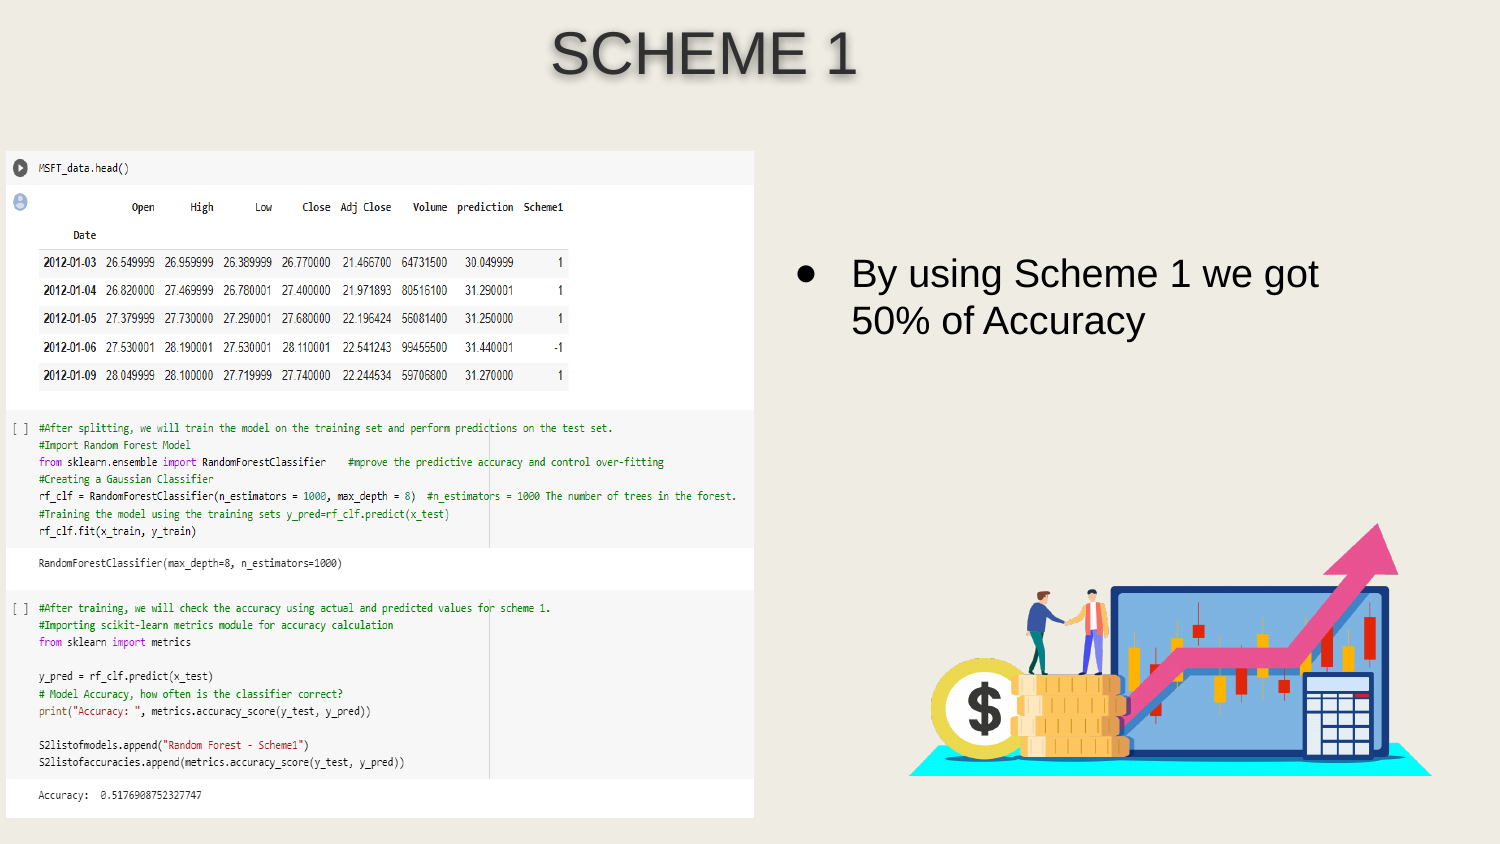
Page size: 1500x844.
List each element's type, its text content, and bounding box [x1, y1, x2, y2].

text_box By using Scheme 1 we got 50% of Accuracy [761, 232, 1370, 358]
title SCHEME 1 [6, 0, 1404, 120]
picture [5, 151, 754, 819]
picture [900, 421, 1441, 844]
